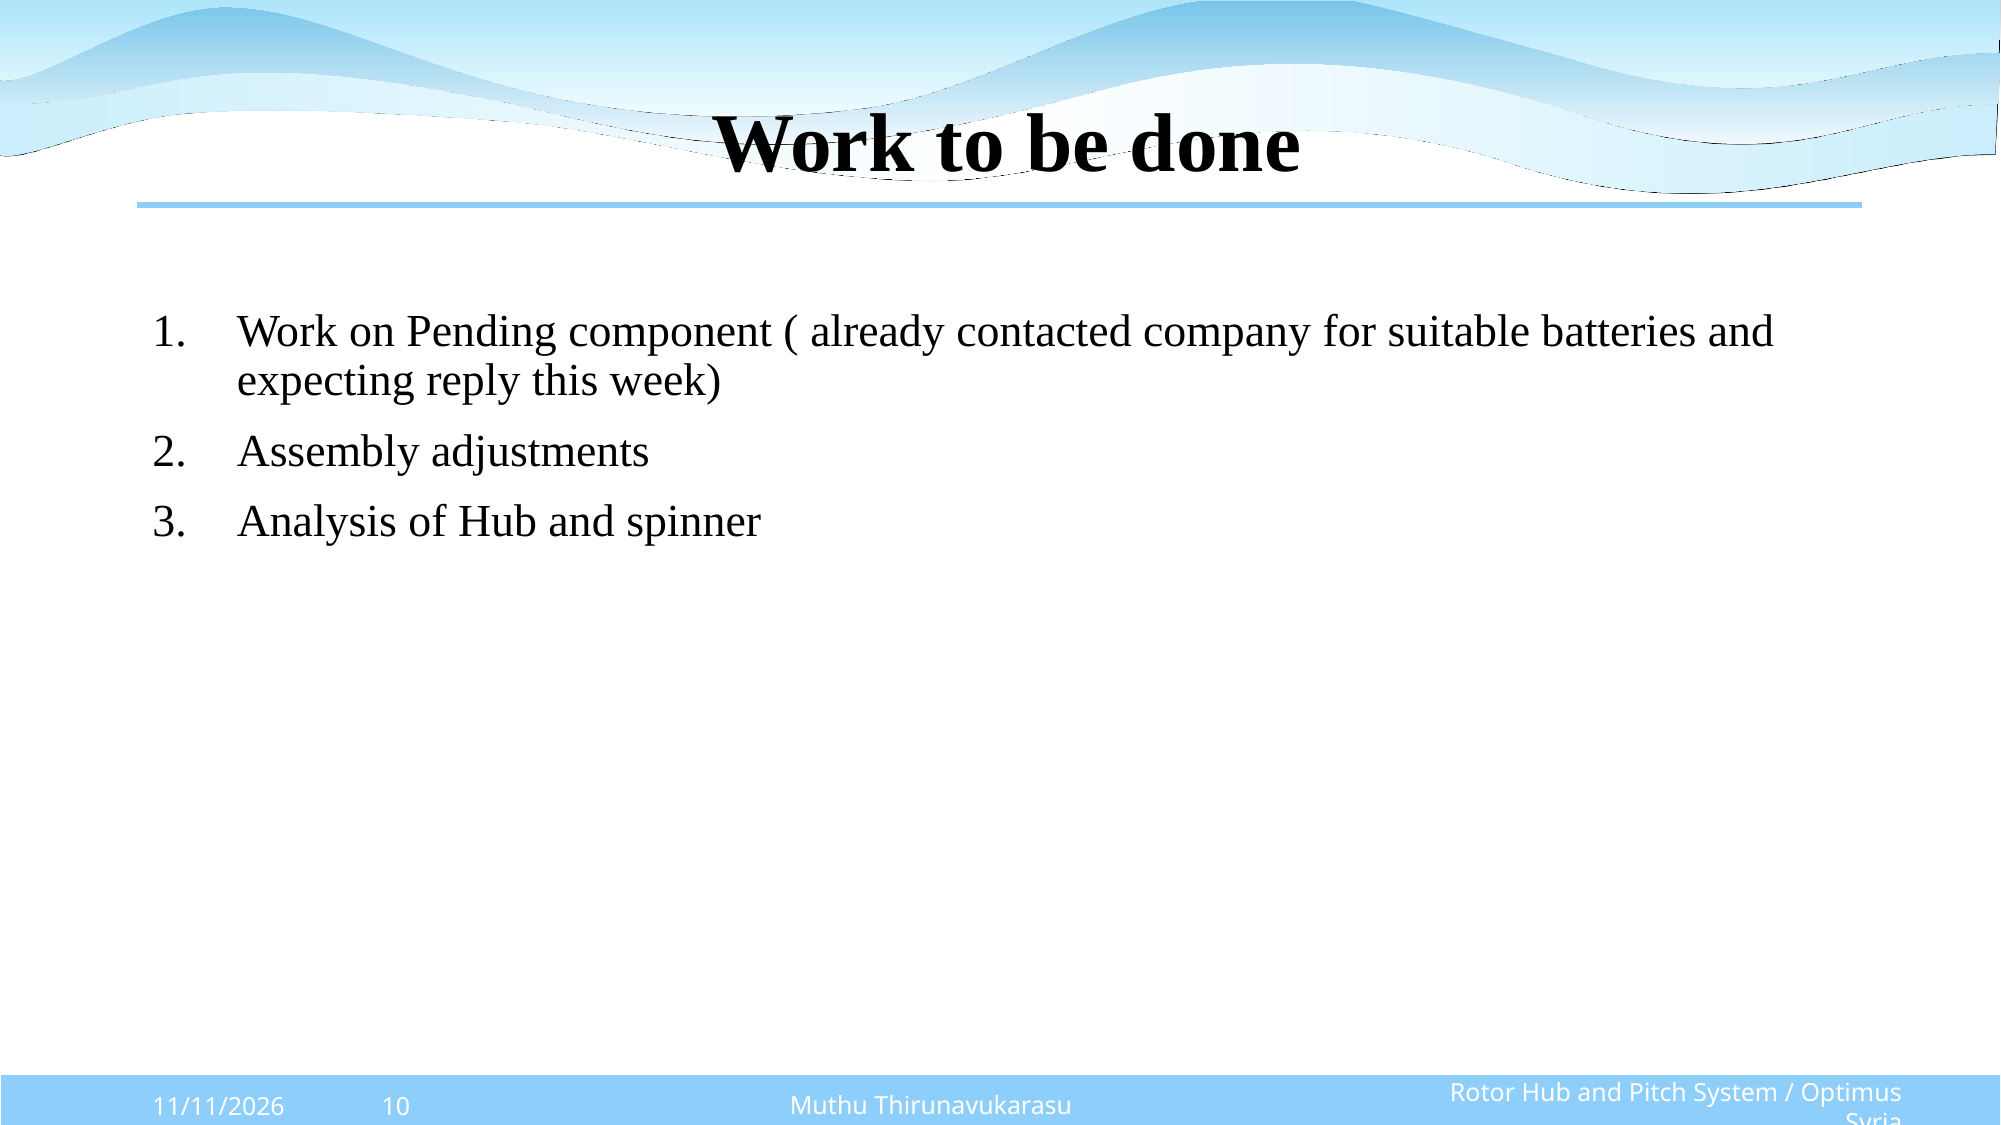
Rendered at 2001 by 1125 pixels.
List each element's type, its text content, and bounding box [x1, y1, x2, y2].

list Work on Pending component ( already contacted company for suitable batteries and expecting reply this week) Assembly adjustments Analysis of Hub and spinner [137, 299, 1863, 1014]
title Work to be done [143, 36, 1869, 254]
list Muthu Thirunavukarasu [472, 1076, 1391, 1125]
footer Rotor Hub and Pitch System / Optimus Syria [1391, 1076, 1918, 1125]
slide_number 10 [319, 1077, 472, 1125]
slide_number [137, 1077, 319, 1125]
